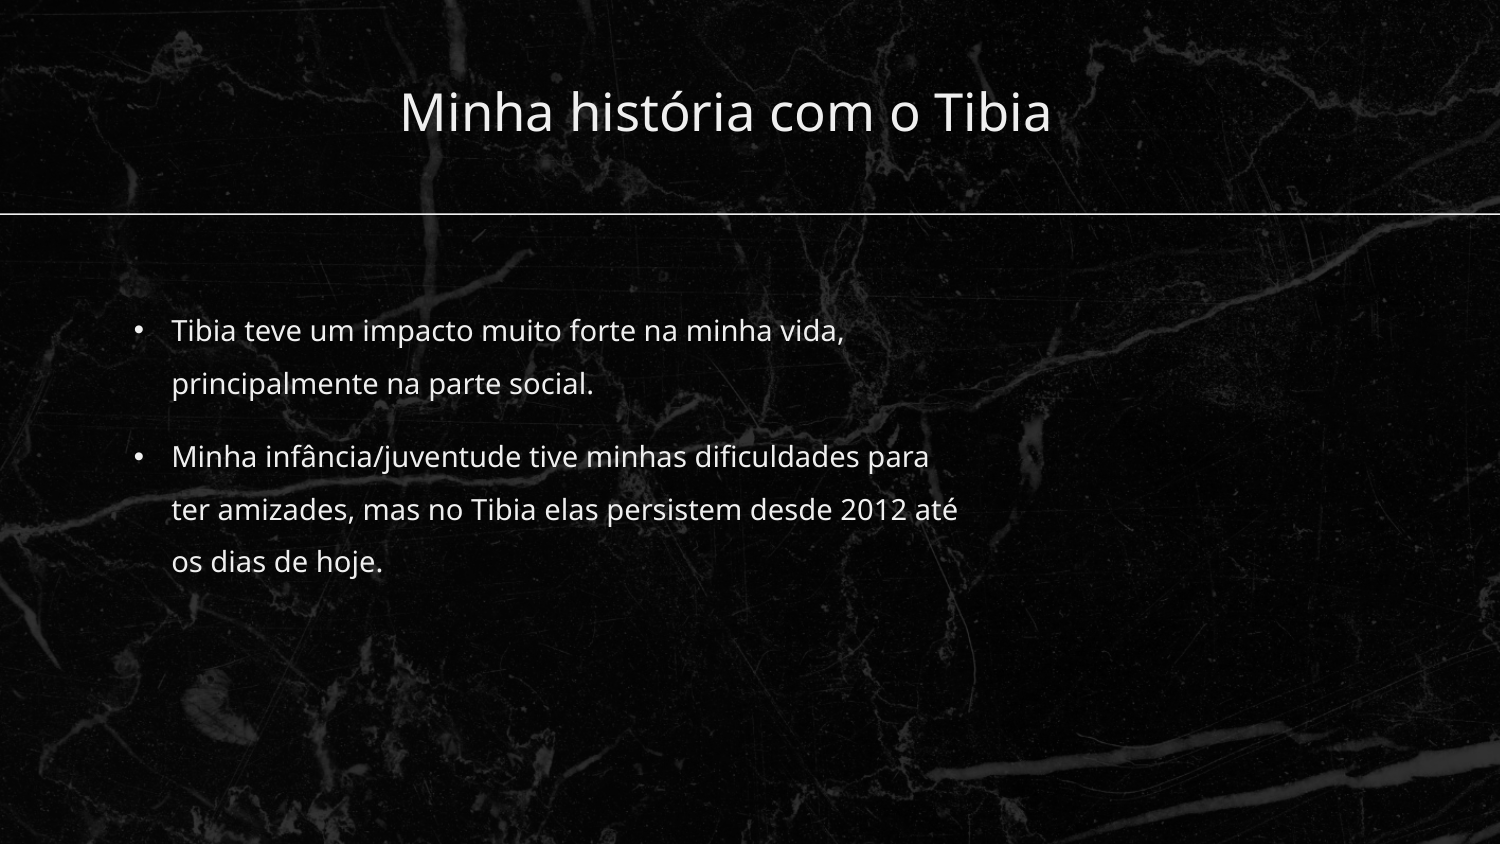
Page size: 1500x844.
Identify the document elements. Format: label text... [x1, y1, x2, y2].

picture [0, 215, 1500, 844]
picture [0, 0, 1500, 213]
title Minha história com o Tibia [384, 64, 1115, 158]
subtitle Tibia teve um impacto muito forte na minha vida, principalmente na parte social. Minha infância/juventude tive minhas dificuldades para ter amizades, mas no Tibia elas persistem desde 2012 até os dias de hoje. [118, 279, 982, 733]
